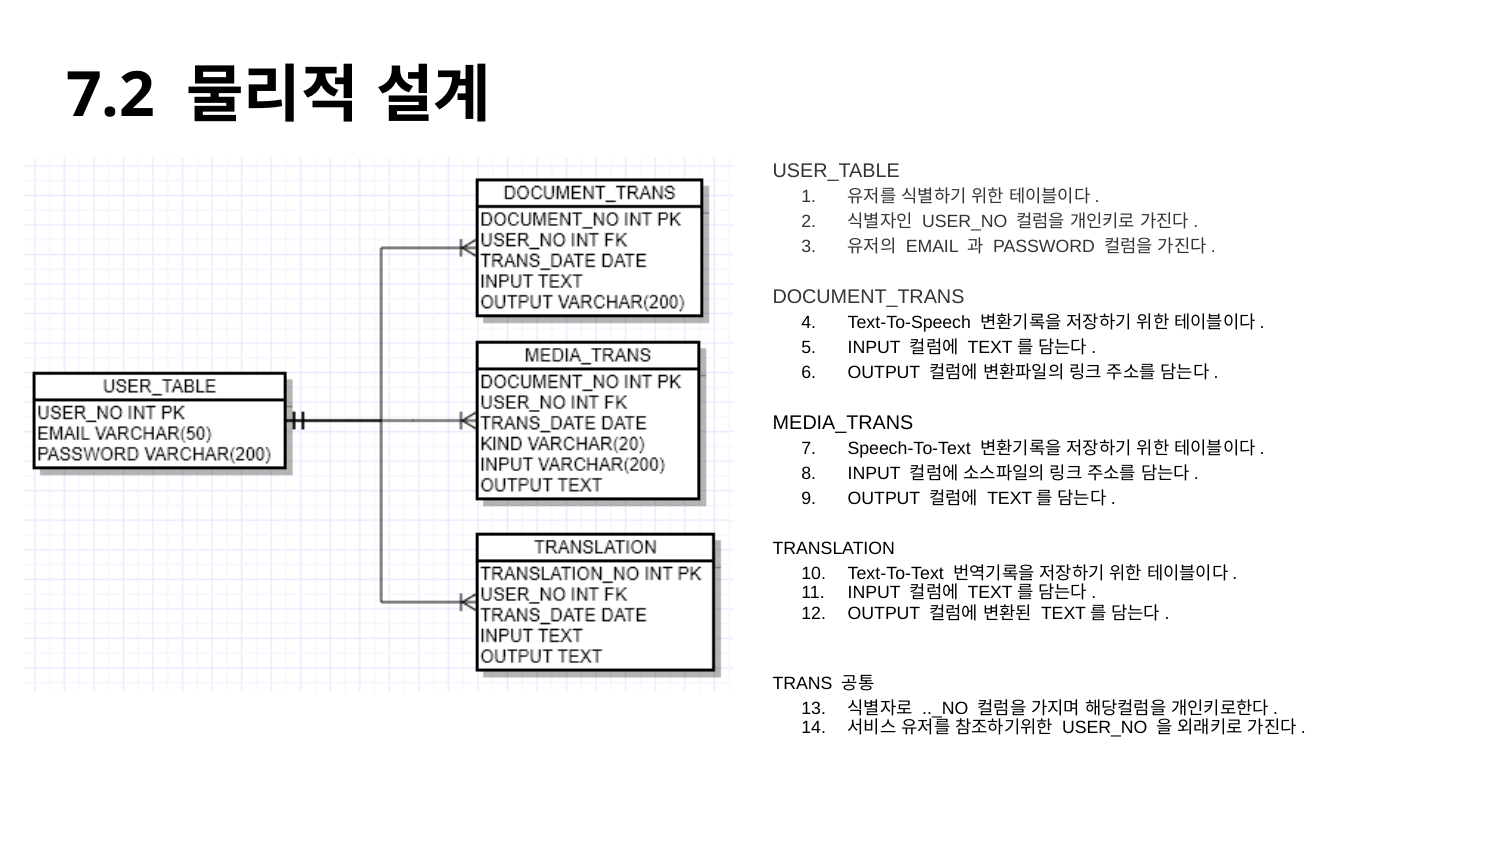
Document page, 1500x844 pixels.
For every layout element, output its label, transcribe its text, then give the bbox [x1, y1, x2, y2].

picture [24, 158, 733, 691]
list USER_TABLE 유저를 식별하기 위한 테이블이다. 식별자인 USER_NO 컬럼을 개인키로 가진다. 유저의 EMAIL 과 PASSWORD 컬럼을 가진다. DOCUMENT_TRANS Text-To-Speech 변환기록을 저장하기 위한 테이블이다. INPUT 컬럼에 TEXT를 담는다. OUTPUT 컬럼에 변환파일의 링크 주소를 담는다. MEDIA_TRANS Speech-To-Text 변환기록을 저장하기 위한 테이블이다. INPUT 컬럼에 소스파일의 링크 주소를 담는다. OUTPUT 컬럼에 TEXT를 담는다. TRANSLATION Text-To-Text 번역기록을 저장하기 위한 테이블이다. INPUT 컬럼에 TEXT를 담는다. OUTPUT 컬럼에 변환된 TEXT를 담는다. TRANS 공통 식별자로 .._NO 컬럼을 가지며 해당컬럼을 개인키로한다. 서비스 유저를 참조하기위한 USER_NO 을 외래키로 가진다. [757, 158, 1449, 819]
title 7.2 물리적 설계 [51, 39, 1449, 134]
